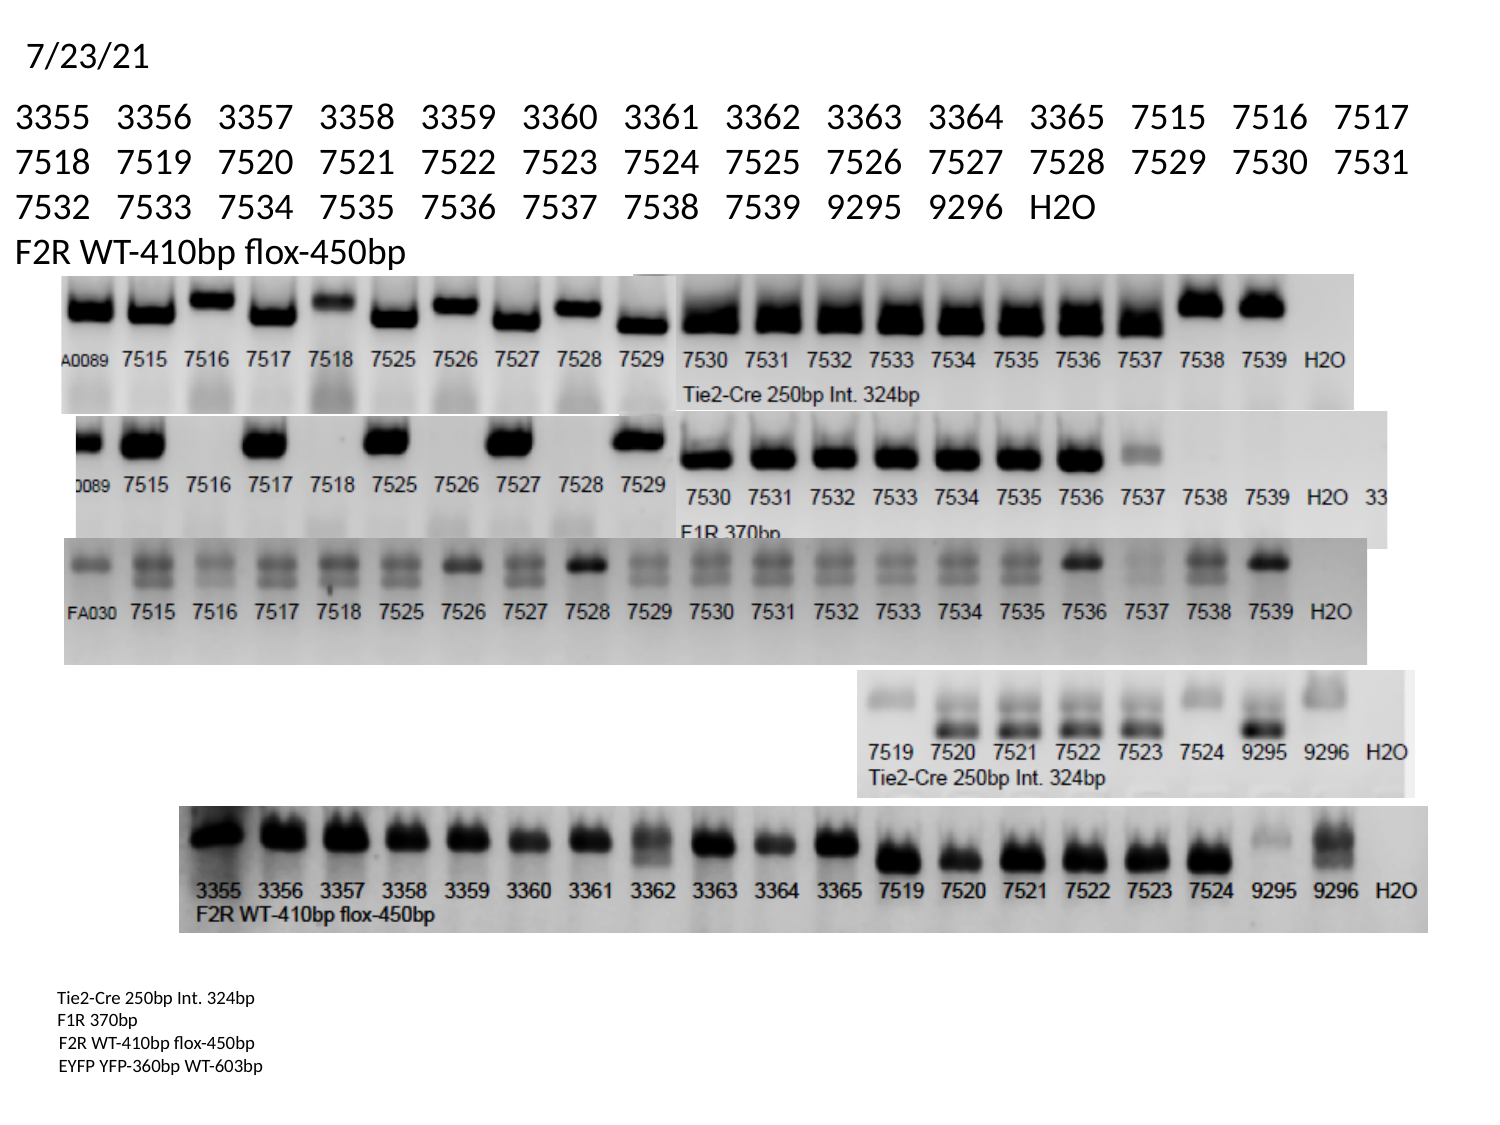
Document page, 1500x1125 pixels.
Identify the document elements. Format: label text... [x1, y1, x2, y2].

text_box F2R WT-410bp flox-450bp [44, 1023, 270, 1046]
text_box EYFP YFP-360bp WT-603bp [43, 1046, 278, 1085]
picture [61, 273, 1388, 665]
text_box F1R 370bp [42, 1000, 153, 1038]
text_box Tie2-Cre 250bp Int. 324bp [42, 978, 270, 1016]
picture [178, 805, 1428, 933]
text_box 7/23/21 [11, 23, 165, 84]
text_box 3355 3356 3357 3358 3359 3360 3361 3362 3363 3364 3365 7515 7516 7517 7518 7519 7520 7521 7522 7523 7524 7525 7526 7527 7528 7529 7530 7531 7532 7533 7534 7535 7536 7537 7538 7539 9295 9296 H2O F2R WT-410bp flox-450bp [0, 84, 1500, 280]
picture [857, 670, 1415, 798]
